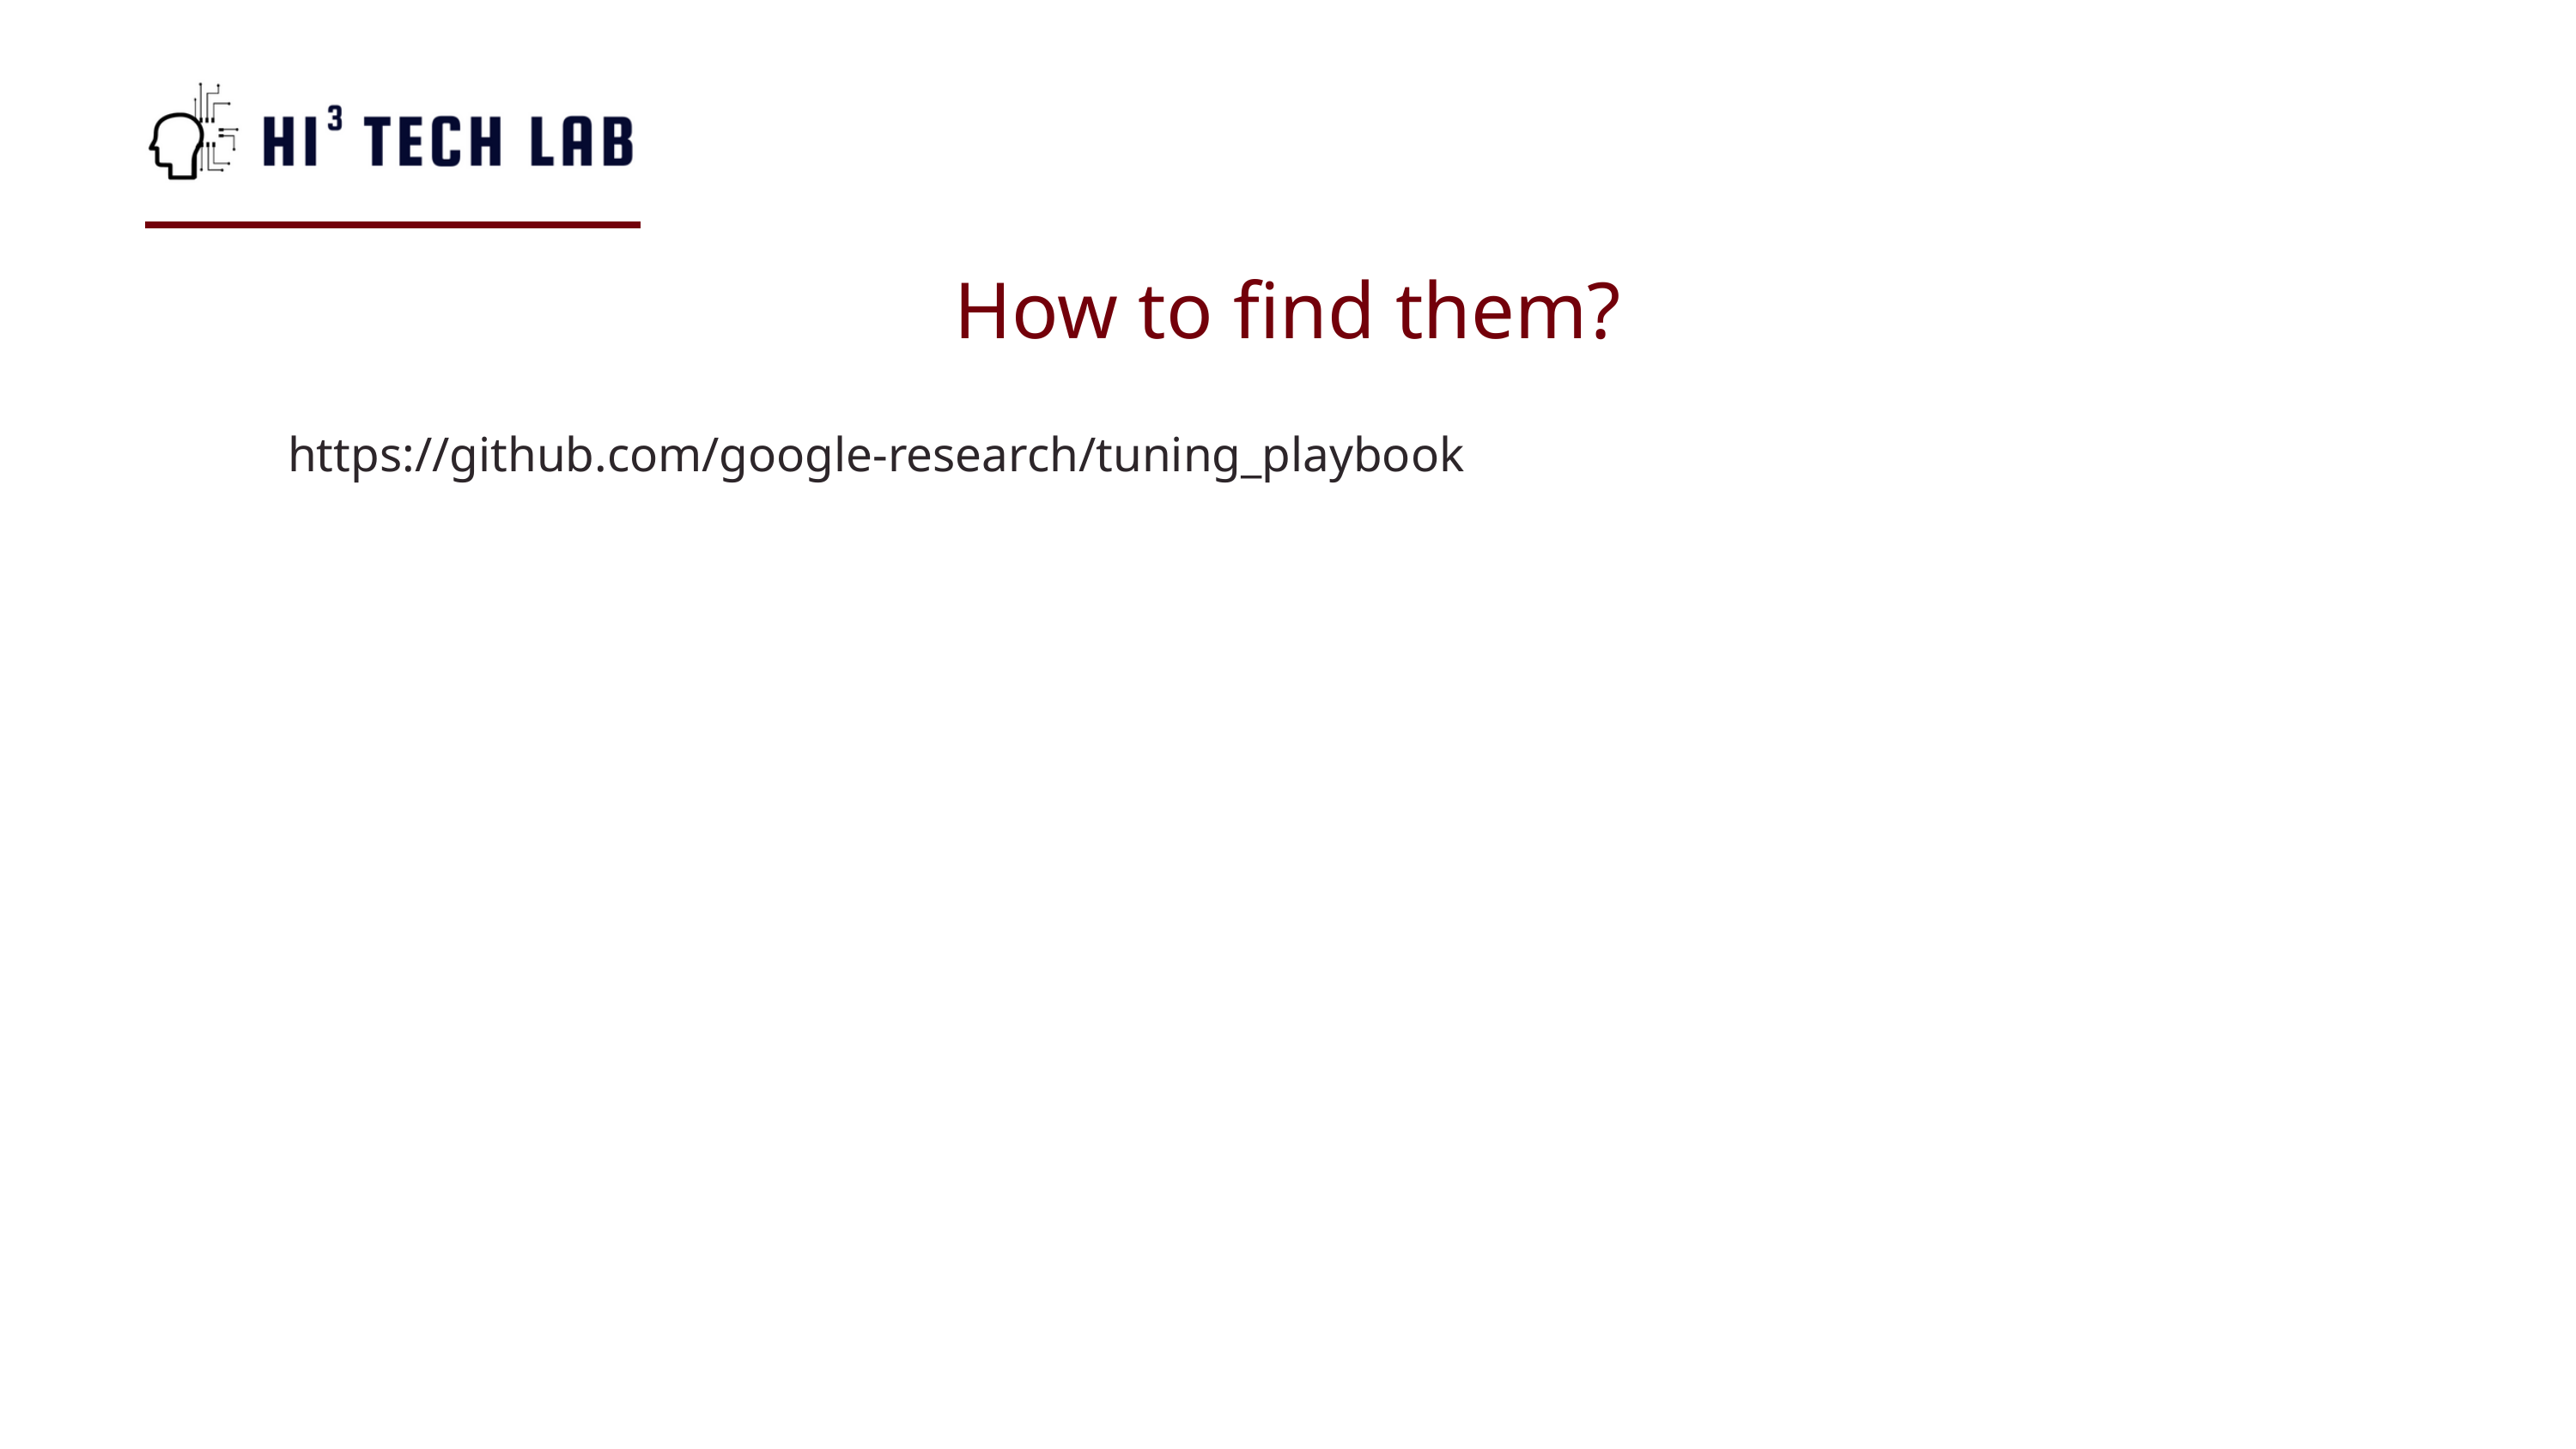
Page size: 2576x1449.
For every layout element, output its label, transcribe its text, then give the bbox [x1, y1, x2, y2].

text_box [144, 221, 641, 229]
text_box How to find them? [410, 281, 2166, 355]
picture [132, 73, 641, 194]
text_box https://github.com/google-research/tuning_playbook [247, 415, 2329, 482]
